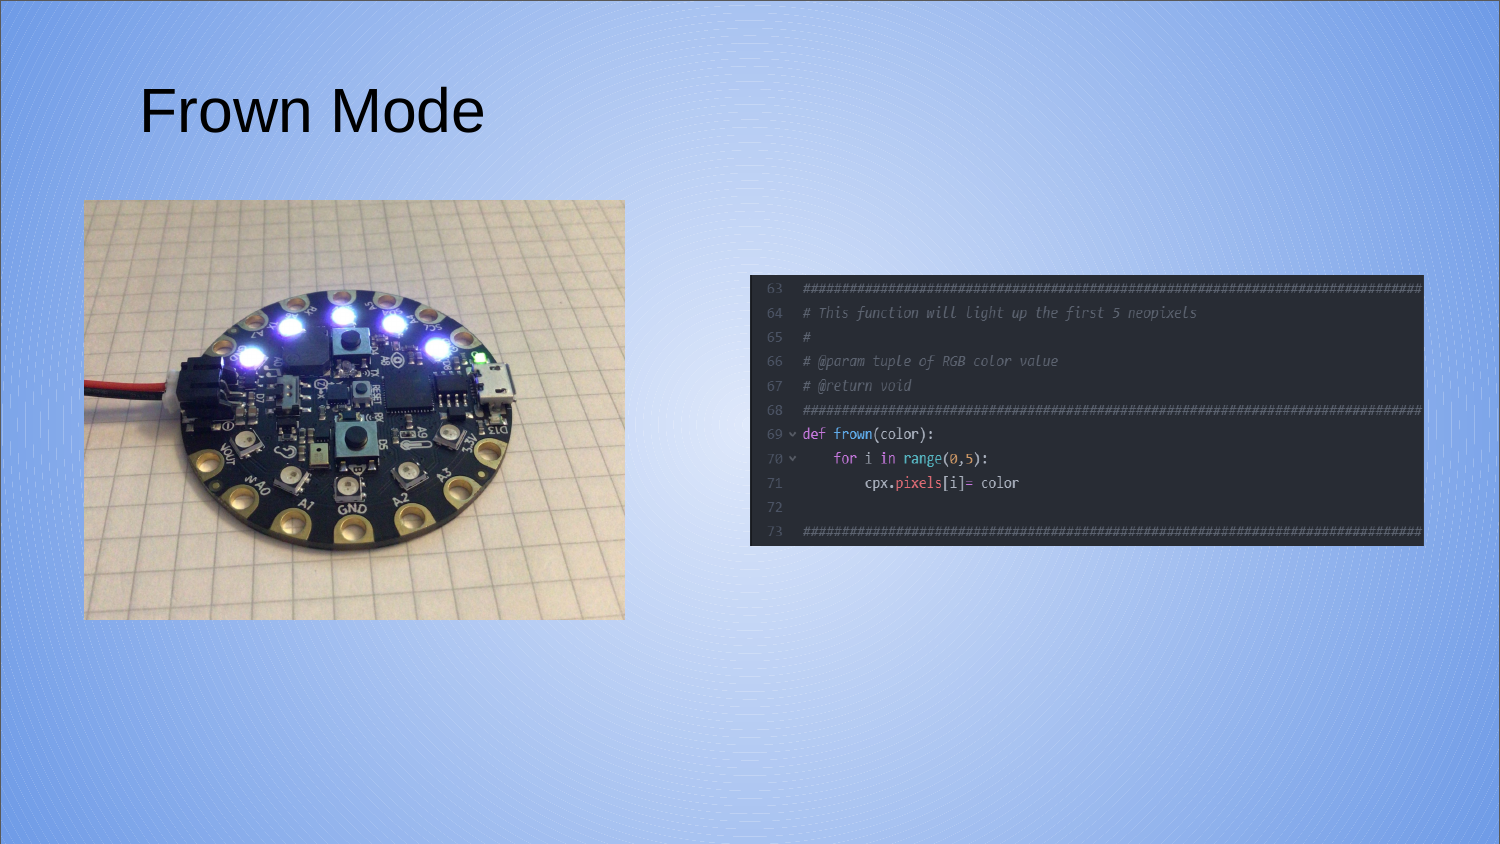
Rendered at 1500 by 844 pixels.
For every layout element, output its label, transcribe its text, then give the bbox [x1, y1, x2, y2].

picture [749, 274, 1425, 546]
picture [84, 200, 625, 621]
text_box Frown Mode [124, 54, 1090, 160]
text_box [0, 0, 1500, 844]
